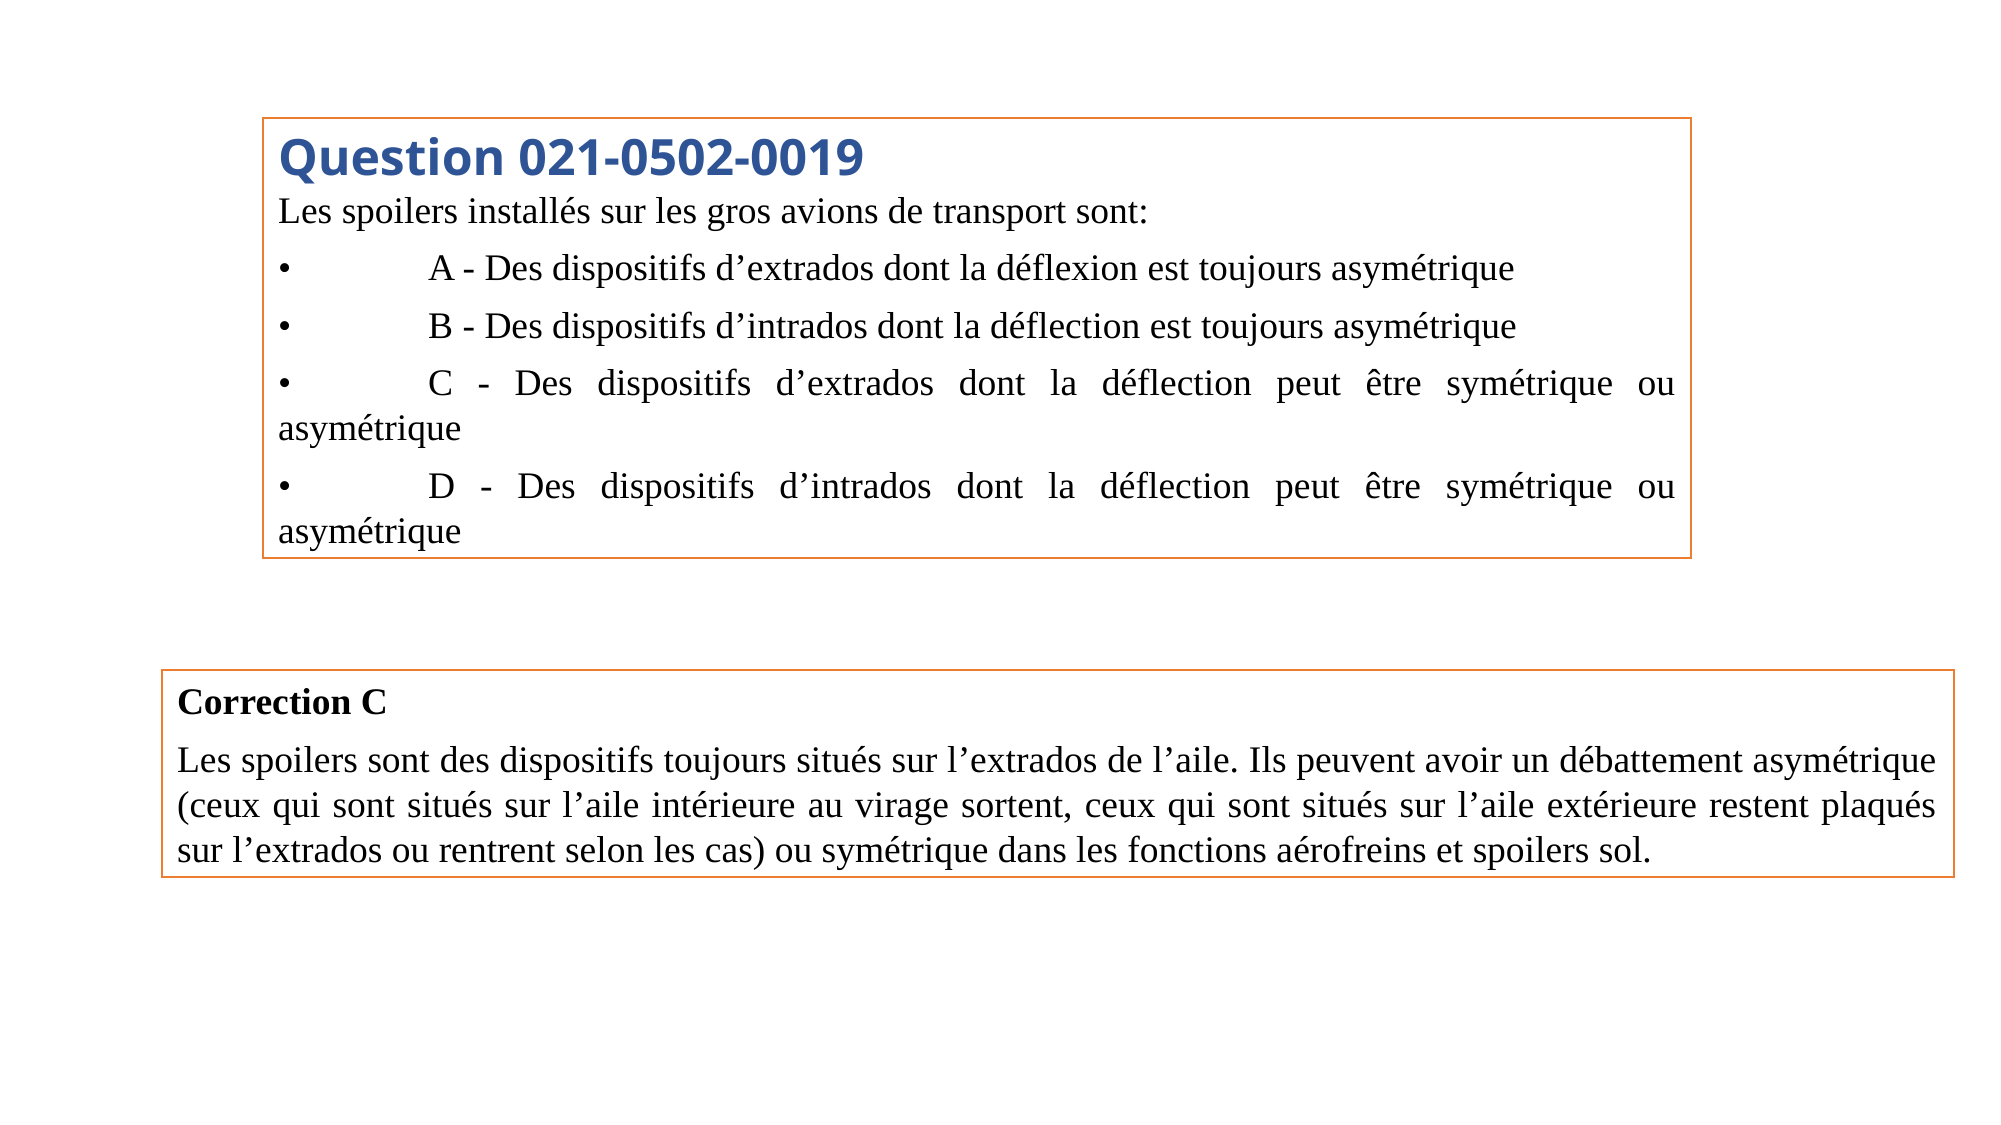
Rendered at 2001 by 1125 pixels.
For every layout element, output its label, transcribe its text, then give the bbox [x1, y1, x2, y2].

text_box Question 021-0502-0019 Les spoilers installés sur les gros avions de transport sont: • A - Des dispositifs d’extrados dont la déflexion est toujours asymétrique • B - Des dispositifs d’intrados dont la déflection est toujours asymétrique • C - Des dispositifs d’extrados dont la déflection peut être symétrique ou asymétrique • D - Des dispositifs d’intrados dont la déflection peut être symétrique ou asymétrique [262, 117, 1692, 559]
text_box Correction C Les spoilers sont des dispositifs toujours situés sur l’extrados de l’aile. Ils peuvent avoir un débattement asymétrique (ceux qui sont situés sur l’aile intérieure au virage sortent, ceux qui sont situés sur l’aile extérieure restent plaqués sur l’extrados ou rentrent selon les cas) ou symétrique dans les fonctions aérofreins et spoilers sol. [161, 669, 1955, 878]
